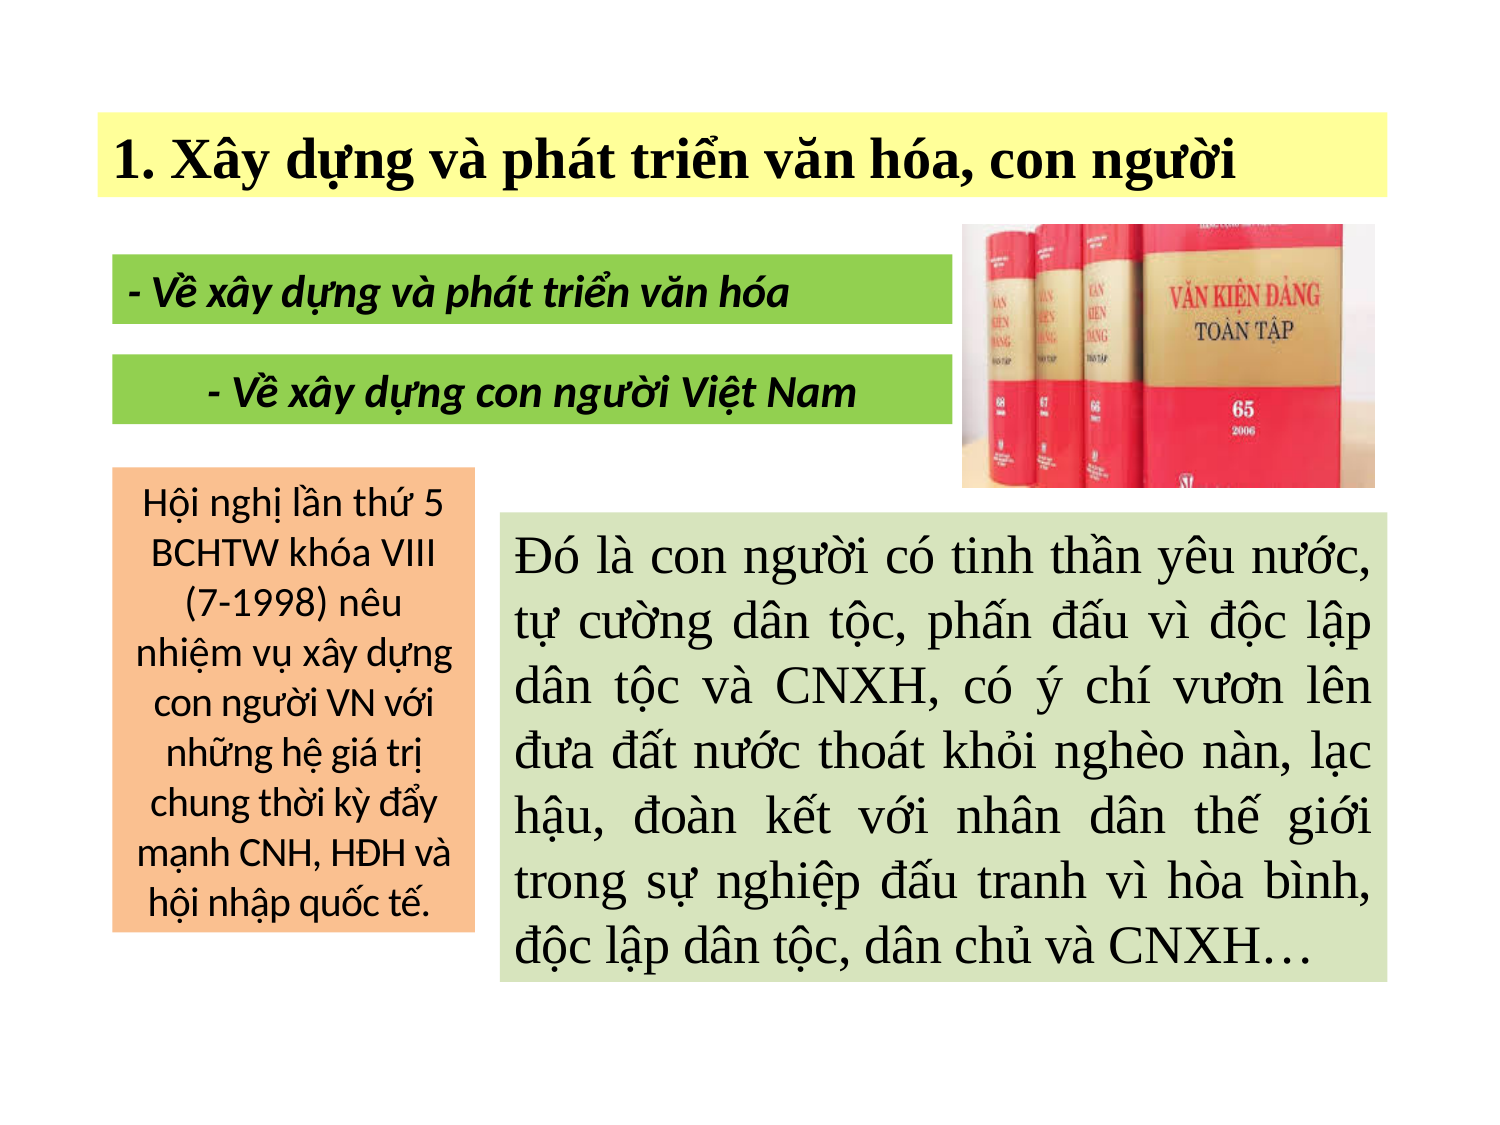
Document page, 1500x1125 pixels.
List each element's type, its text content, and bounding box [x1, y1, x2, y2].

text_box 1. Xây dựng và phát triển văn hóa, con người [97, 112, 1388, 198]
text_box - Về xây dựng và phát triển văn hóa [112, 254, 953, 324]
text_box - Về xây dựng con người Việt Nam [112, 354, 953, 425]
text_box Đó là con người có tinh thần yêu nước, tự cường dân tộc, phấn đấu vì độc lập dân tộc và CNXH, có ý chí vươn lên đưa đất nước thoát khỏi nghèo nàn, lạc hậu, đoàn kết với nhân dân thế giới trong sự nghiệp đấu tranh vì hòa bình, độc lập dân tộc, dân chủ và CNXH… [499, 512, 1388, 982]
picture [962, 224, 1376, 488]
text_box Hội nghị lần thứ 5 BCHTW khóa VIII (7-1998) nêu nhiệm vụ xây dựng con người VN với những hệ giá trị chung thời kỳ đẩy mạnh CNH, HĐH và hội nhập quốc tế. [112, 467, 475, 933]
